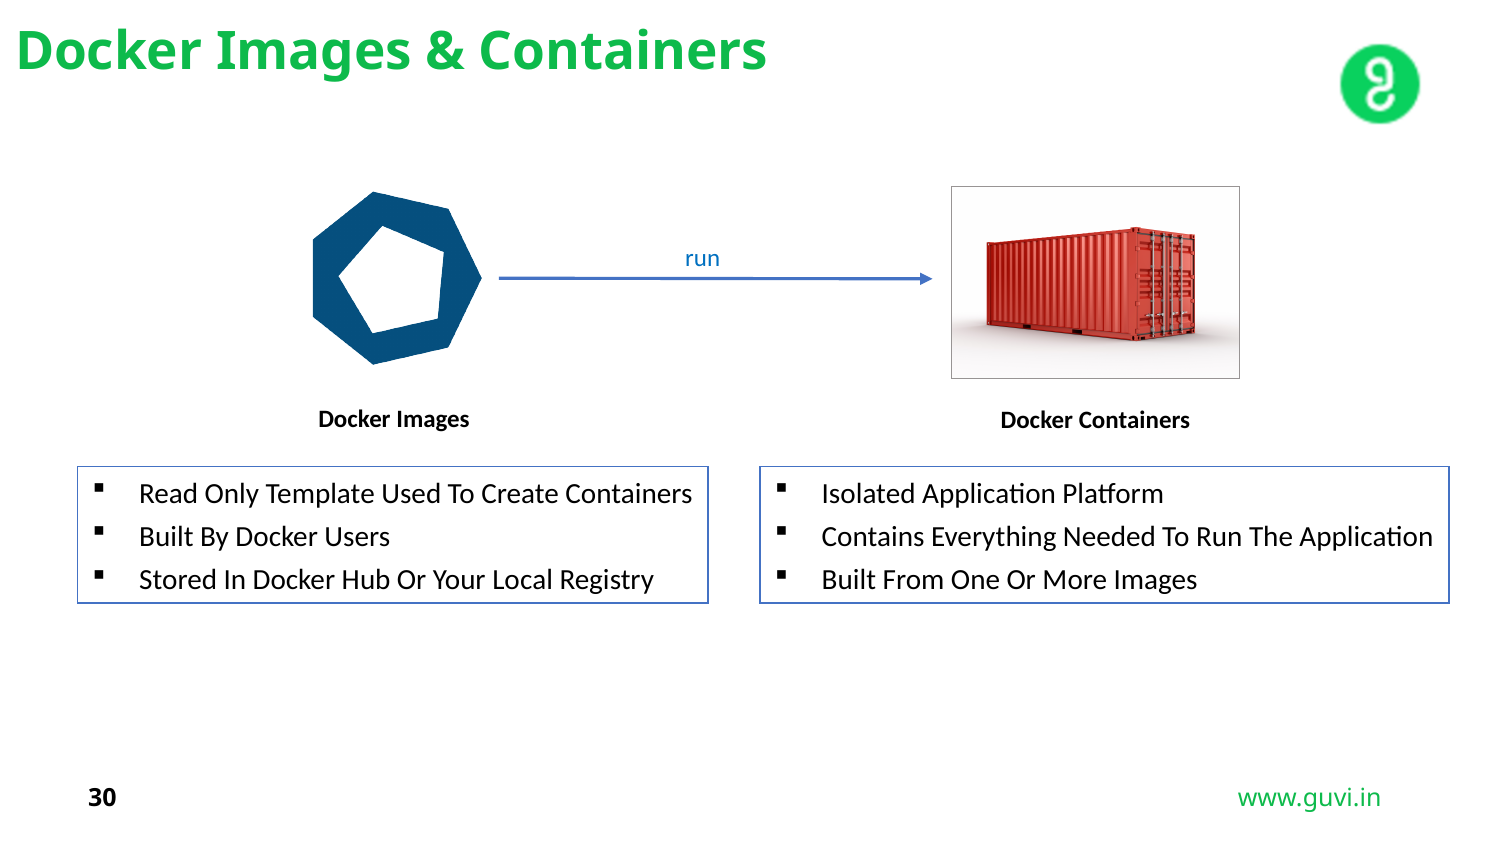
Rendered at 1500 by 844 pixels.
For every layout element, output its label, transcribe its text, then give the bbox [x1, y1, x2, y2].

picture [951, 186, 1240, 379]
text_box Isolated Application Platform Contains Everything Needed To Run The Application Built From One Or More Images [760, 466, 1449, 603]
footer www.guvi.in [890, 776, 1397, 822]
text_box Docker Images [303, 395, 485, 441]
text_box Docker Containers [985, 396, 1206, 441]
list Docker Images & Containers [0, 15, 1188, 89]
slide_number 30 [73, 776, 411, 822]
text_box run [620, 233, 786, 278]
picture [302, 186, 486, 370]
text_box Read Only Template Used To Create Containers Built By Docker Users Stored In Docker Hub Or Your Local Registry [77, 466, 708, 603]
picture [1336, 42, 1434, 126]
